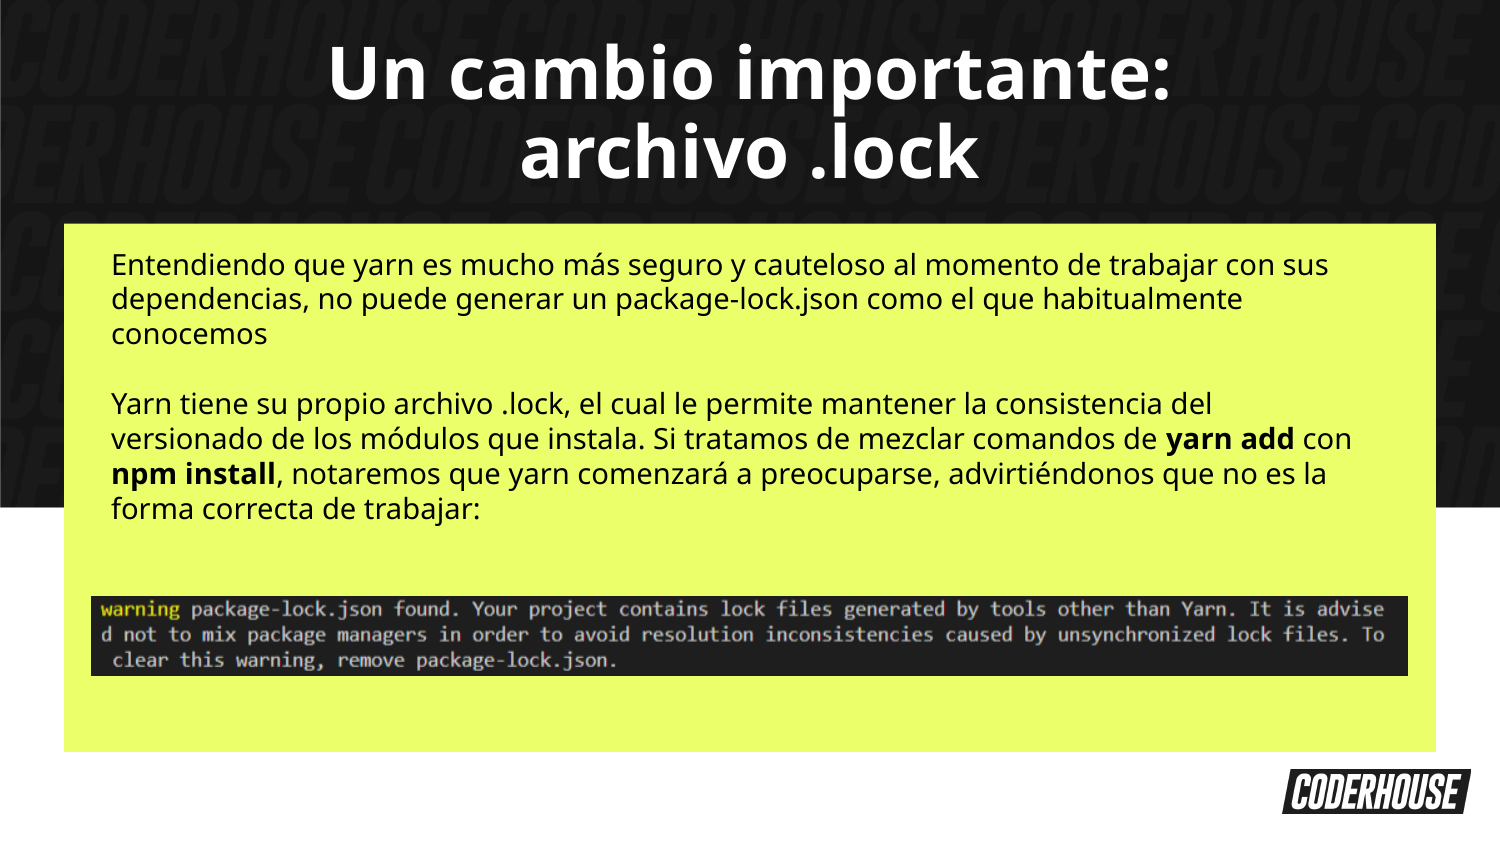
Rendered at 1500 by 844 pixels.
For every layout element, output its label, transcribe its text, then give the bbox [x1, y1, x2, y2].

text_box Entendiendo que yarn es mucho más seguro y cauteloso al momento de trabajar con sus dependencias, no puede generar un package-lock.json como el que habitualmente conocemos Yarn tiene su propio archivo .lock, el cual le permite mantener la consistencia del versionado de los módulos que instala. Si tratamos de mezclar comandos de yarn add con npm install, notaremos que yarn comenzará a preocuparse, advirtiéndonos que no es la forma correcta de trabajar: [95, 230, 1370, 595]
text_box [64, 223, 1436, 752]
text_box Un cambio importante: archivo .lock [239, 21, 1261, 209]
picture [0, 0, 1500, 844]
